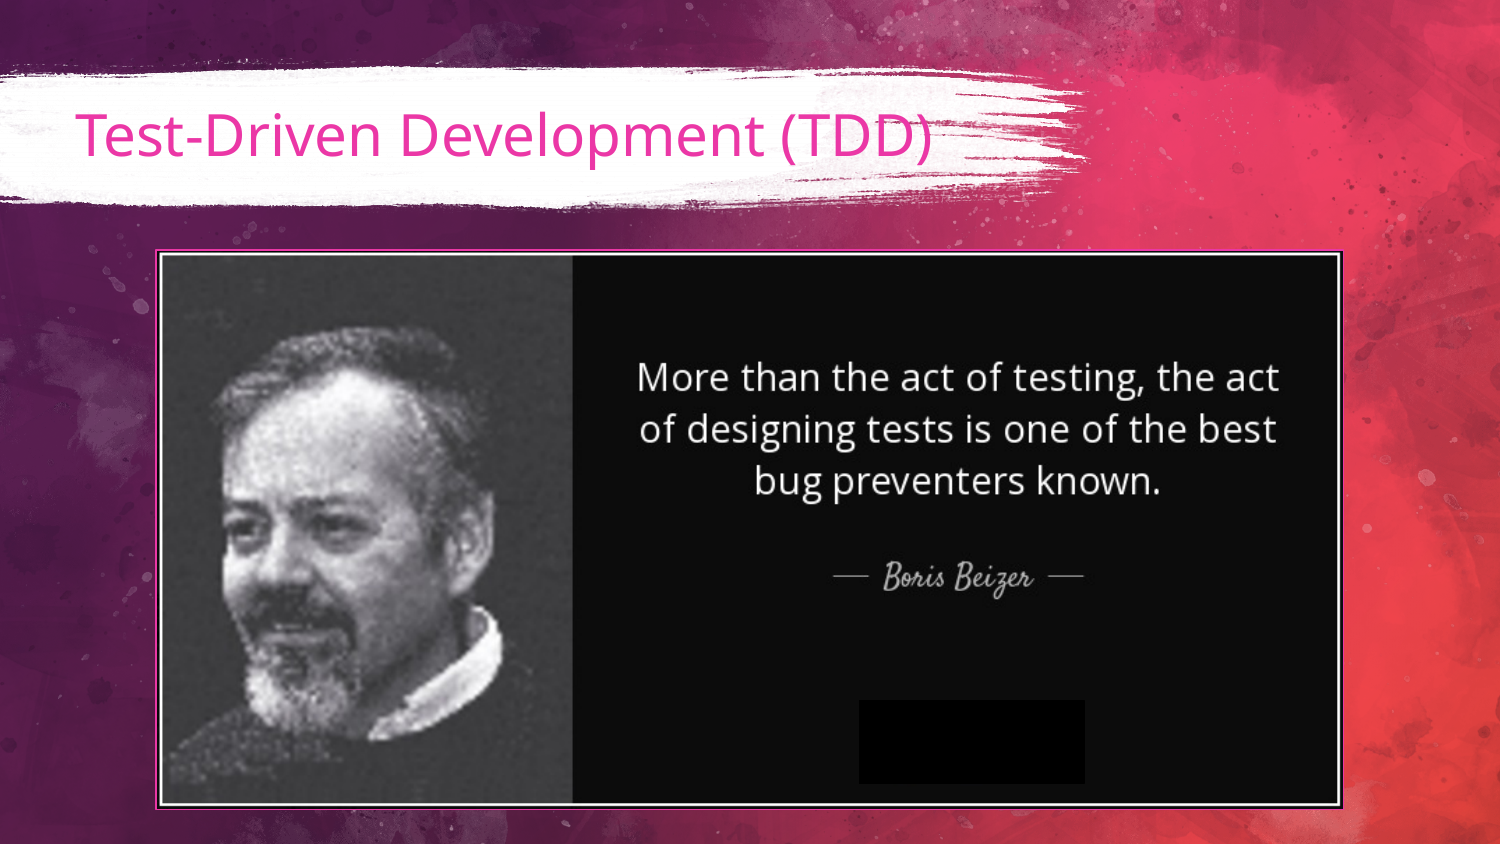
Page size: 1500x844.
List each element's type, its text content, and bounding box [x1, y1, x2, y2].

title Test-Driven Development (TDD) [75, 76, 1038, 200]
picture [0, 58, 1092, 219]
picture [156, 250, 1344, 810]
